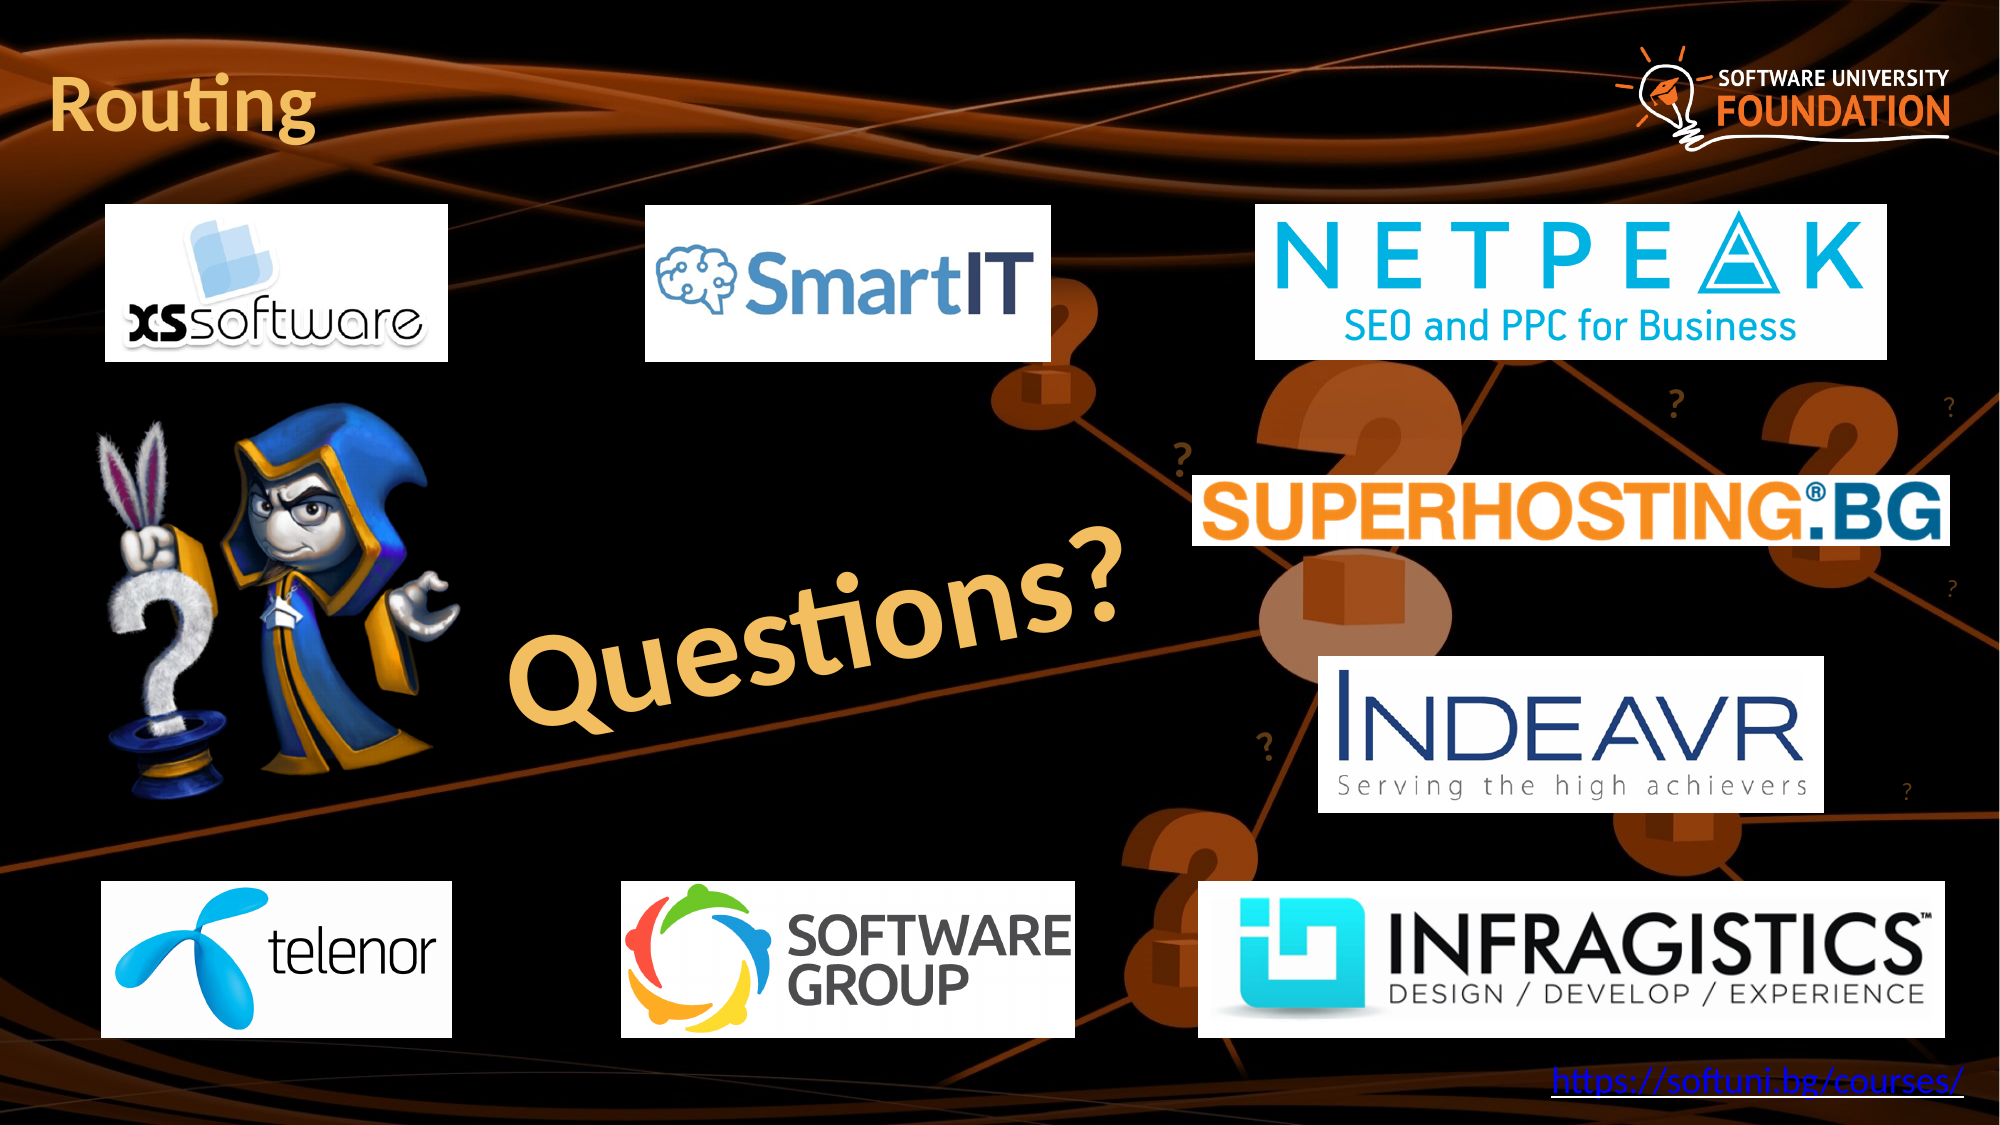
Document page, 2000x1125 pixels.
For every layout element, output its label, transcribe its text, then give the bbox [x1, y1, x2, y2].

text_box Routing [30, 6, 1602, 189]
picture [0, 0, 2000, 1125]
text_box https://softuni.bg/courses/ [250, 1049, 1971, 1108]
